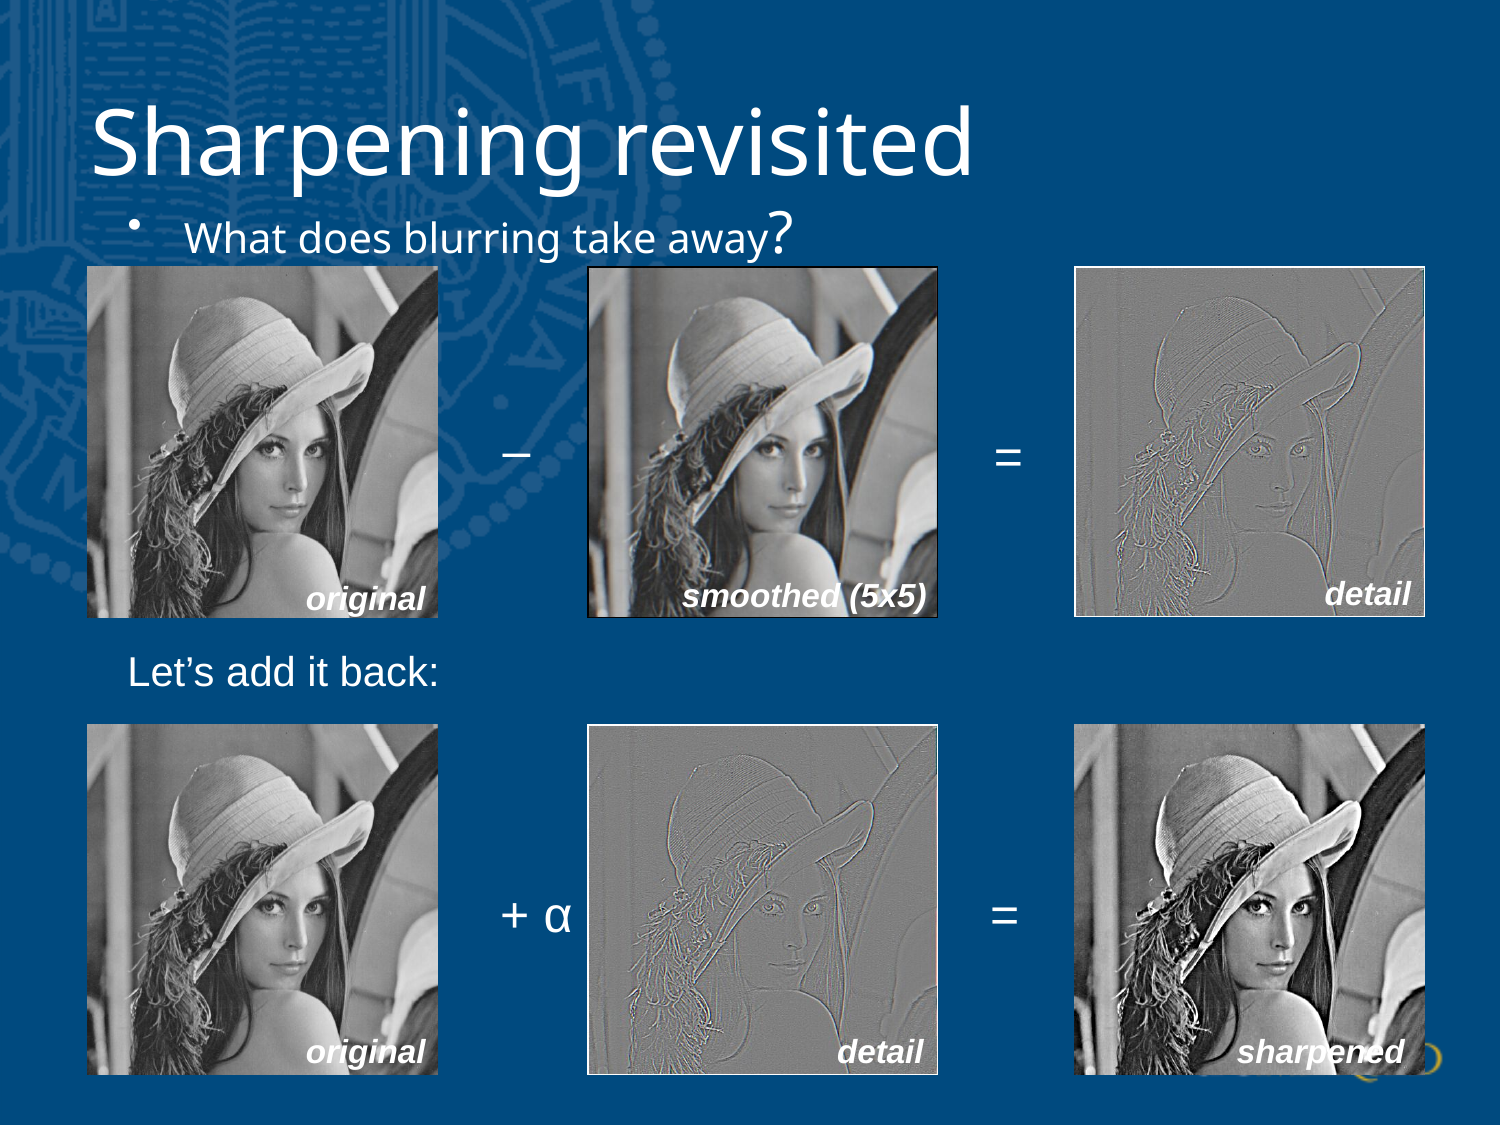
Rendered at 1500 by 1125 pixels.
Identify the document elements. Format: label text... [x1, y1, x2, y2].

picture [0, 0, 1500, 1125]
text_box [87, 637, 1388, 1078]
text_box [587, 266, 944, 622]
list What does blurring take away? [112, 187, 1388, 275]
text_box – [487, 410, 546, 486]
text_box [87, 266, 442, 626]
title Sharpening revisited [75, 45, 1425, 233]
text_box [1390, 724, 1426, 1078]
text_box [977, 266, 1427, 620]
